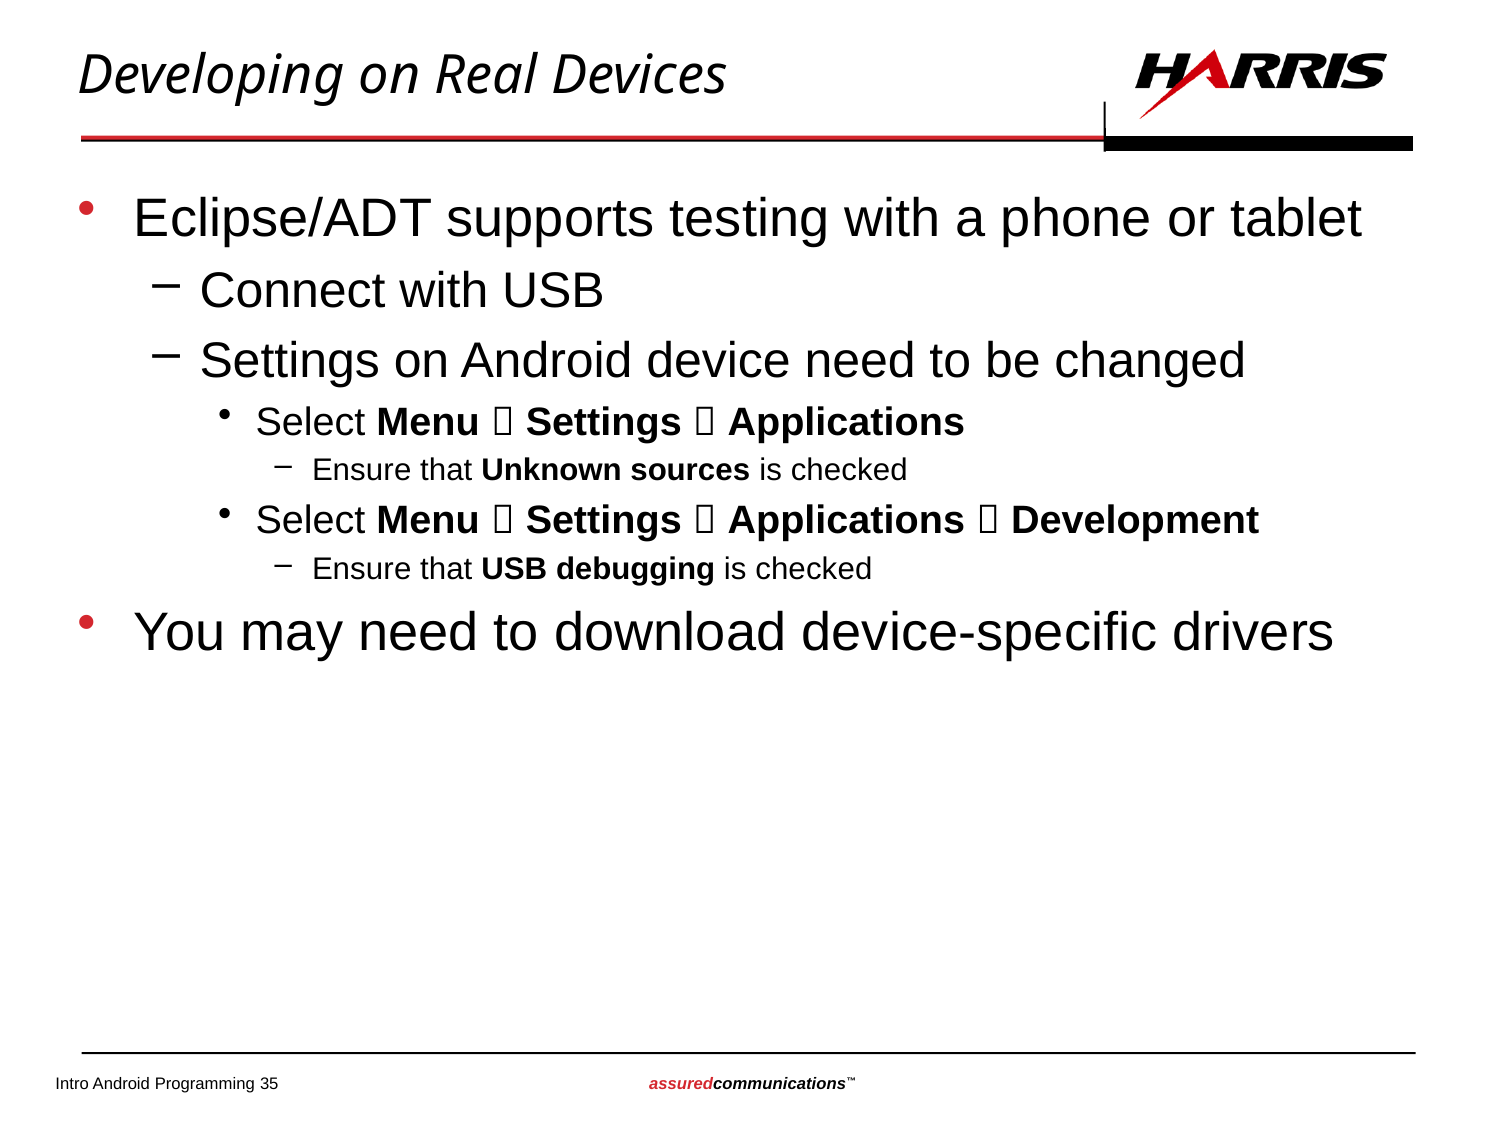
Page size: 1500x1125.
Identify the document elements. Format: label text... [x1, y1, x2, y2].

picture [1135, 49, 1387, 119]
list Eclipse/ADT supports testing with a phone or tablet Connect with USB Settings on Android device need to be changed Select Menu  Settings  Applications Ensure that Unknown sources is checked Select Menu  Settings  Applications  Development Ensure that USB debugging is checked You may need to download device-specific drivers [62, 174, 1413, 1020]
title Developing on Real Devices [62, 27, 951, 117]
